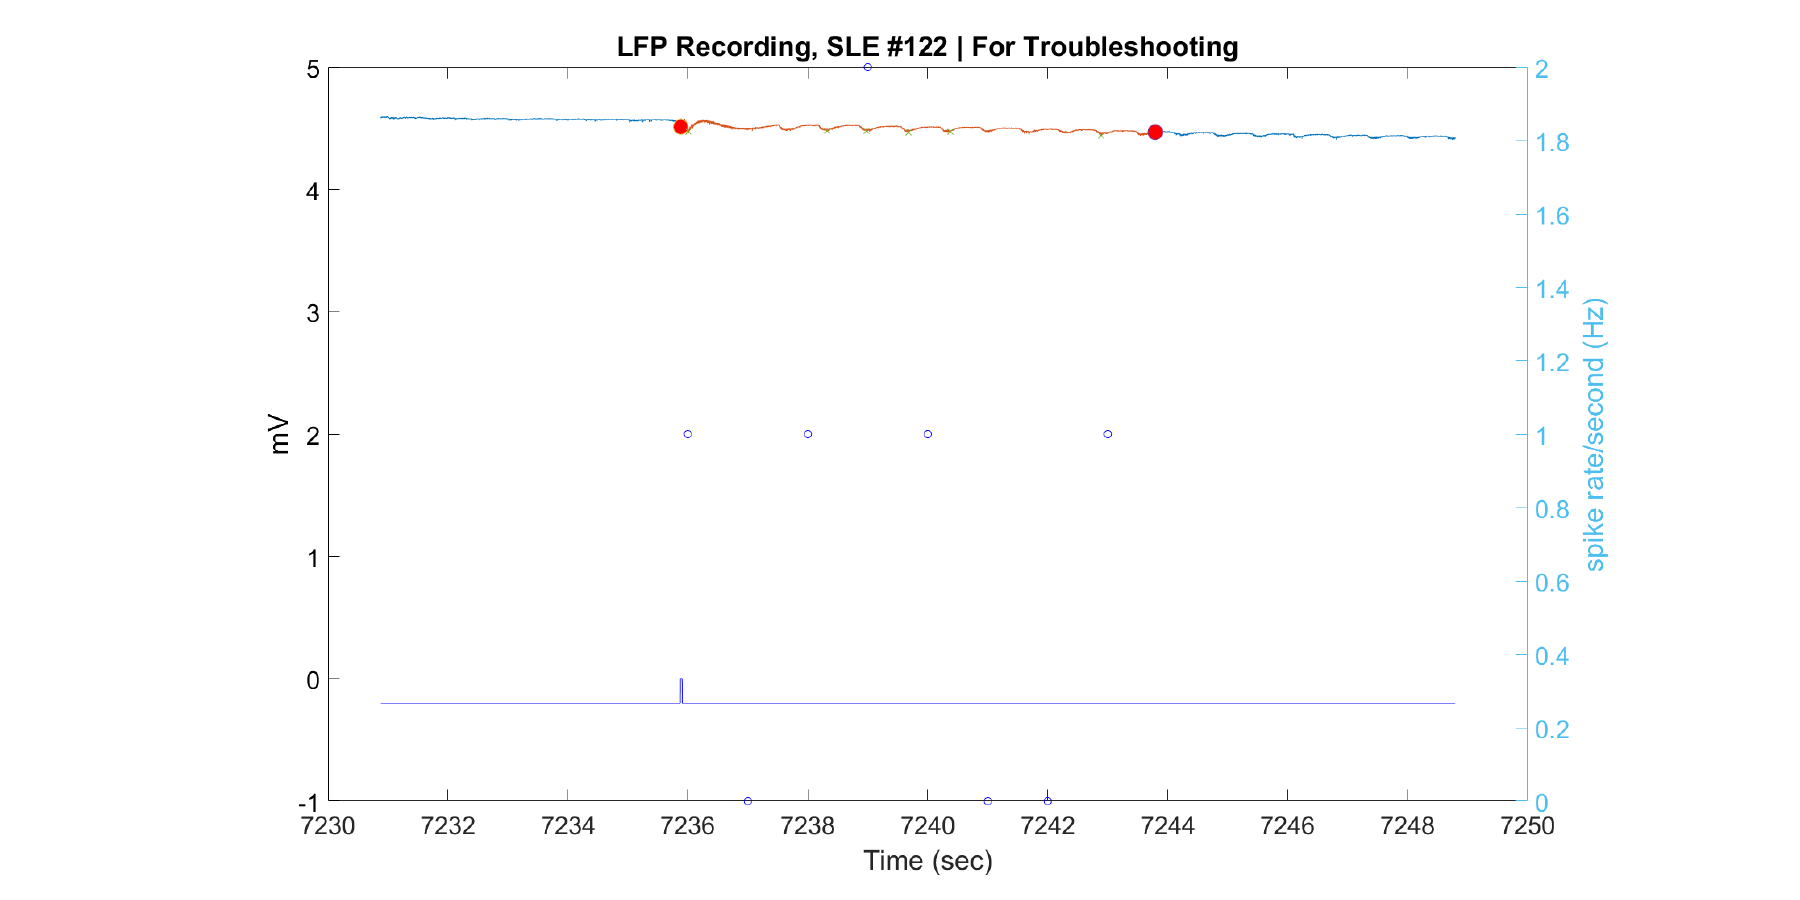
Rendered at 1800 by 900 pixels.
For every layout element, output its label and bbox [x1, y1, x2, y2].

picture [126, 0, 1674, 900]
